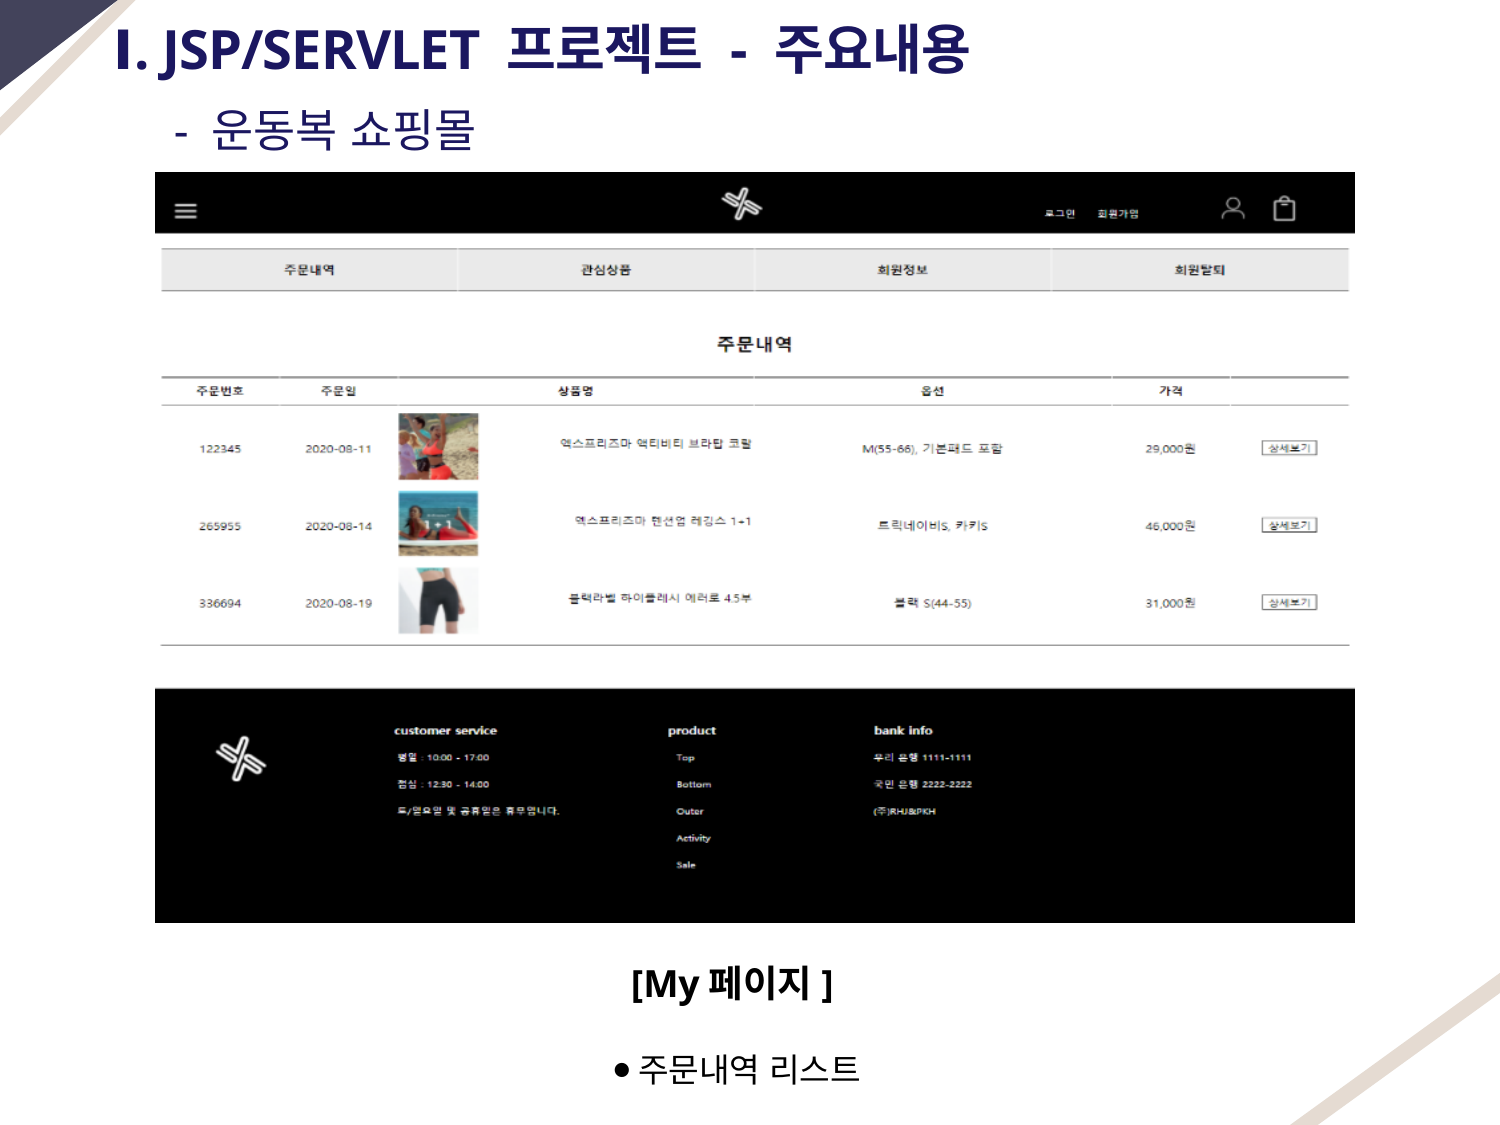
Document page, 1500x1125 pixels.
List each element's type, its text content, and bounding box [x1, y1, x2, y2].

text_box [My페이지] ⦁주문내역 리스트 [60, 952, 1414, 1125]
text_box Ⅰ. JSP/SERVLET 프로젝트 - 주요내용 - 운동복 쇼핑몰 [25, 0, 1237, 144]
picture [155, 172, 1355, 923]
